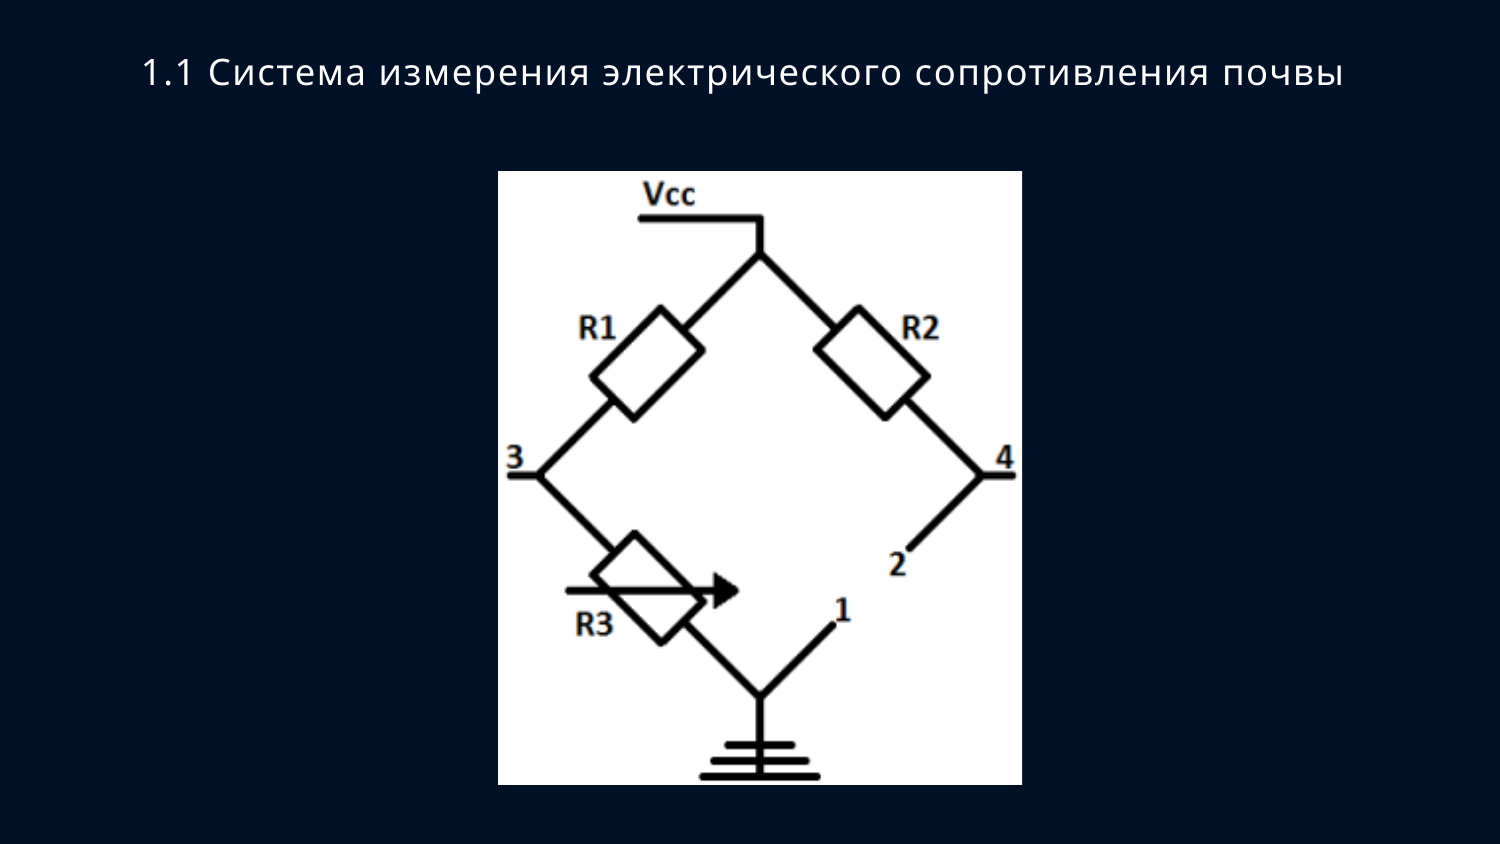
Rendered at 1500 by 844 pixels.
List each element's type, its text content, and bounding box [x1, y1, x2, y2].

picture [498, 171, 1023, 785]
text_box 1.1 Система измерения электрического сопротивления почвы [12, 46, 1475, 102]
